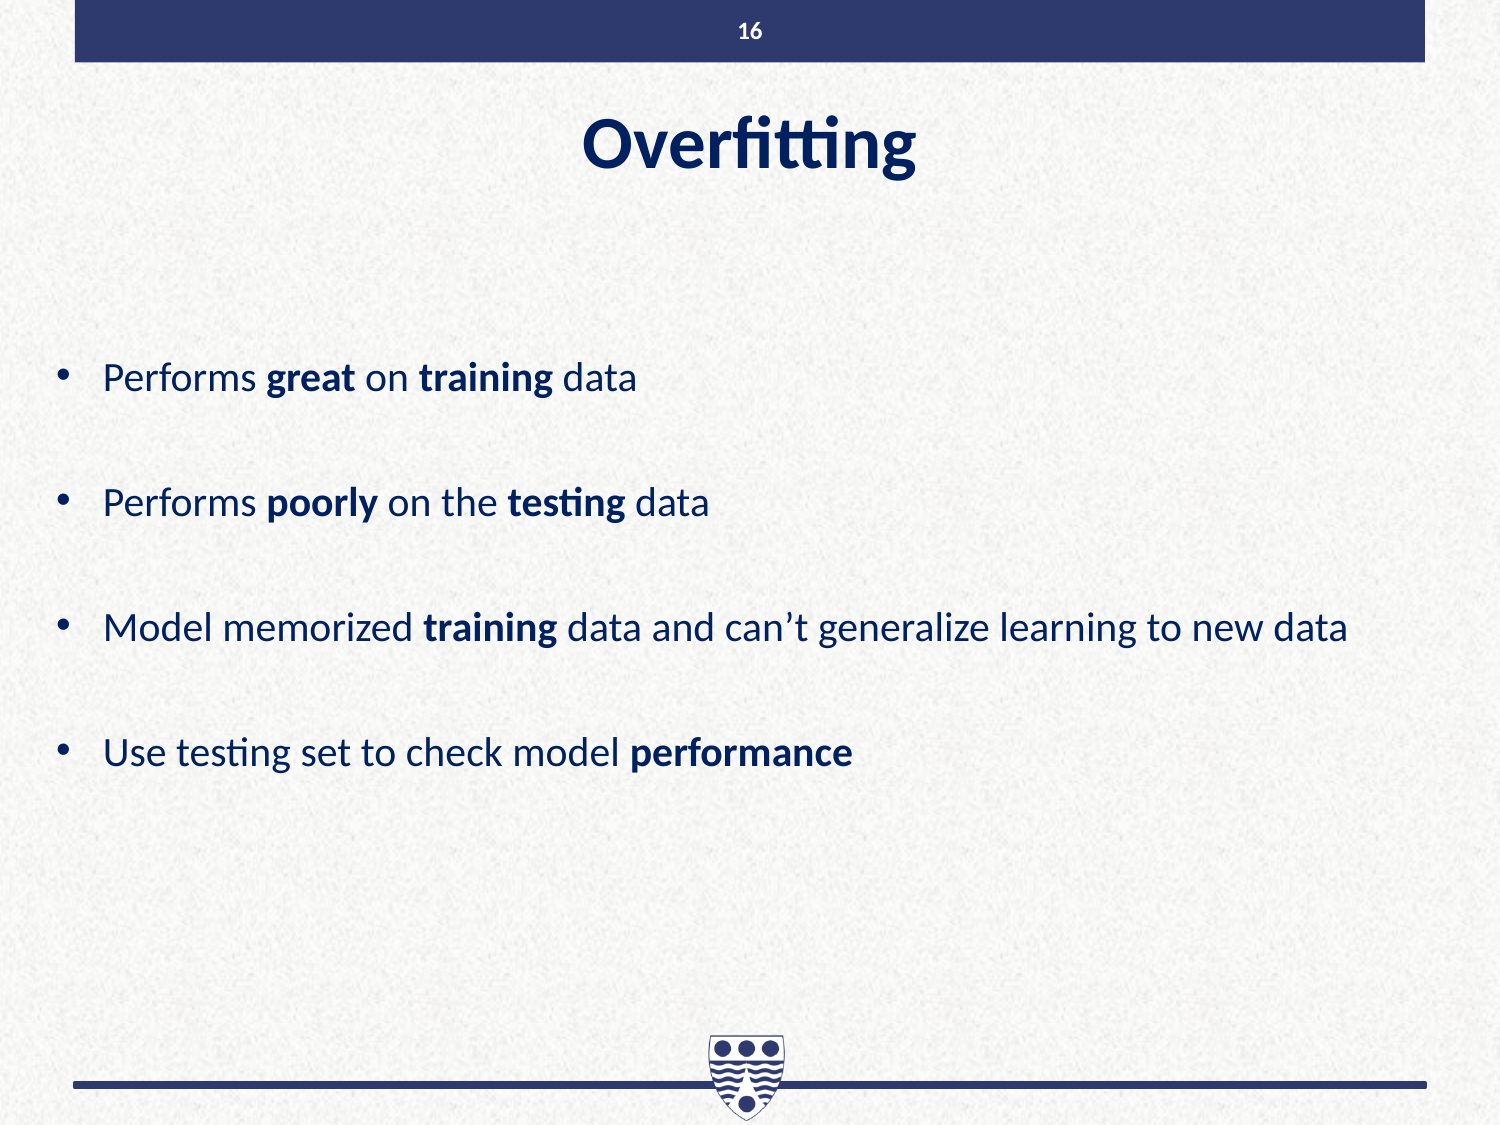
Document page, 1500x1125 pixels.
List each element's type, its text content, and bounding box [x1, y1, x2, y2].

picture [708, 1035, 792, 1121]
text_box Performs great on training data Performs poorly on the testing data Model memorized training data and can’t generalize learning to new data Use testing set to check model performance [41, 267, 1471, 782]
slide_number 16 [720, 0, 780, 60]
title Overfitting [75, 45, 1425, 233]
